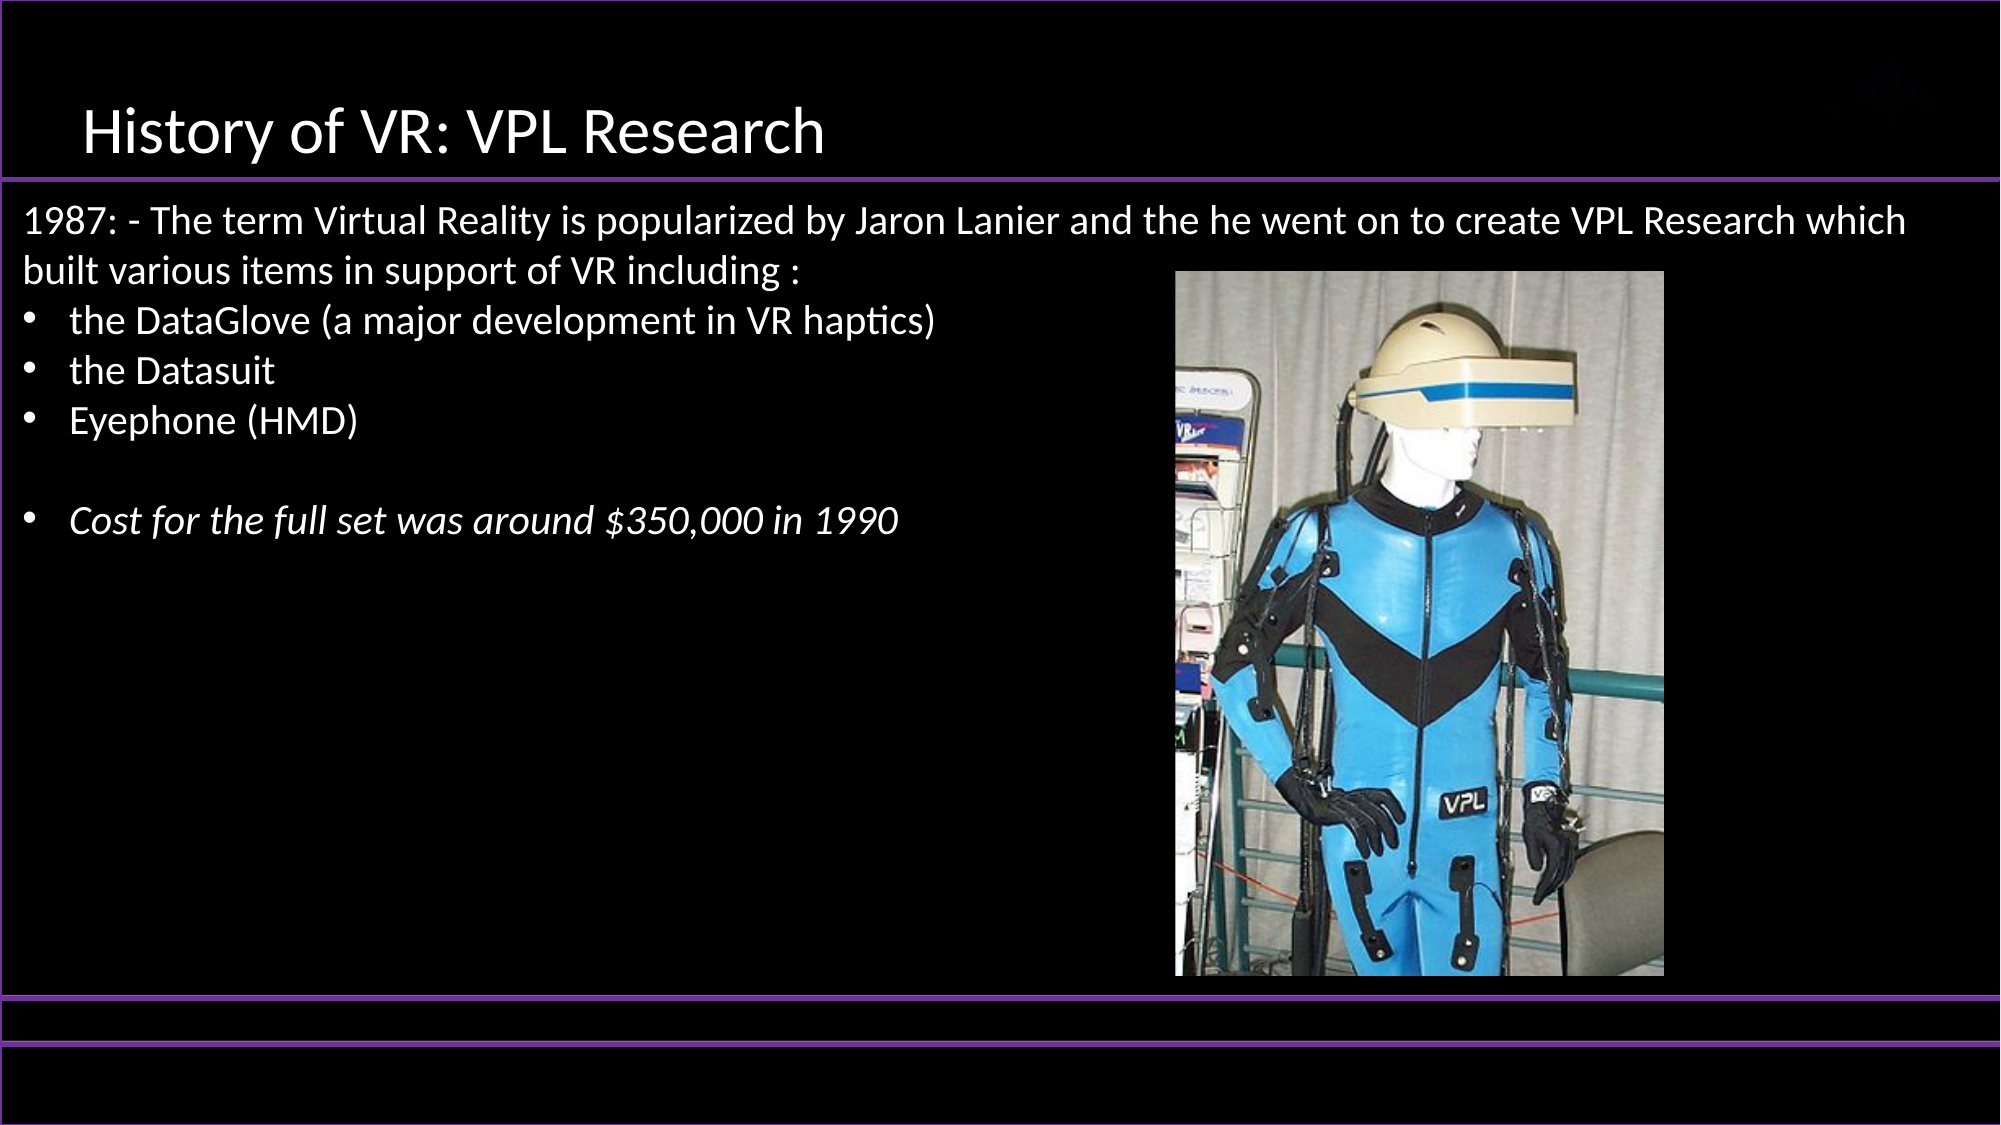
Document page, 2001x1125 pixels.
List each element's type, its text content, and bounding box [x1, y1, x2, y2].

picture [0, 0, 2001, 1125]
text_box History of VR: VPL Research [67, 39, 1814, 175]
text_box 1987: - The term Virtual Reality is popularized by Jaron Lanier and the he went on to create VPL Research which built various items in support of VR including : the DataGlove (a major development in VR haptics) the Datasuit Eyephone (HMD) Cost for the full set was around $350,000 in 1990 [7, 185, 1993, 550]
